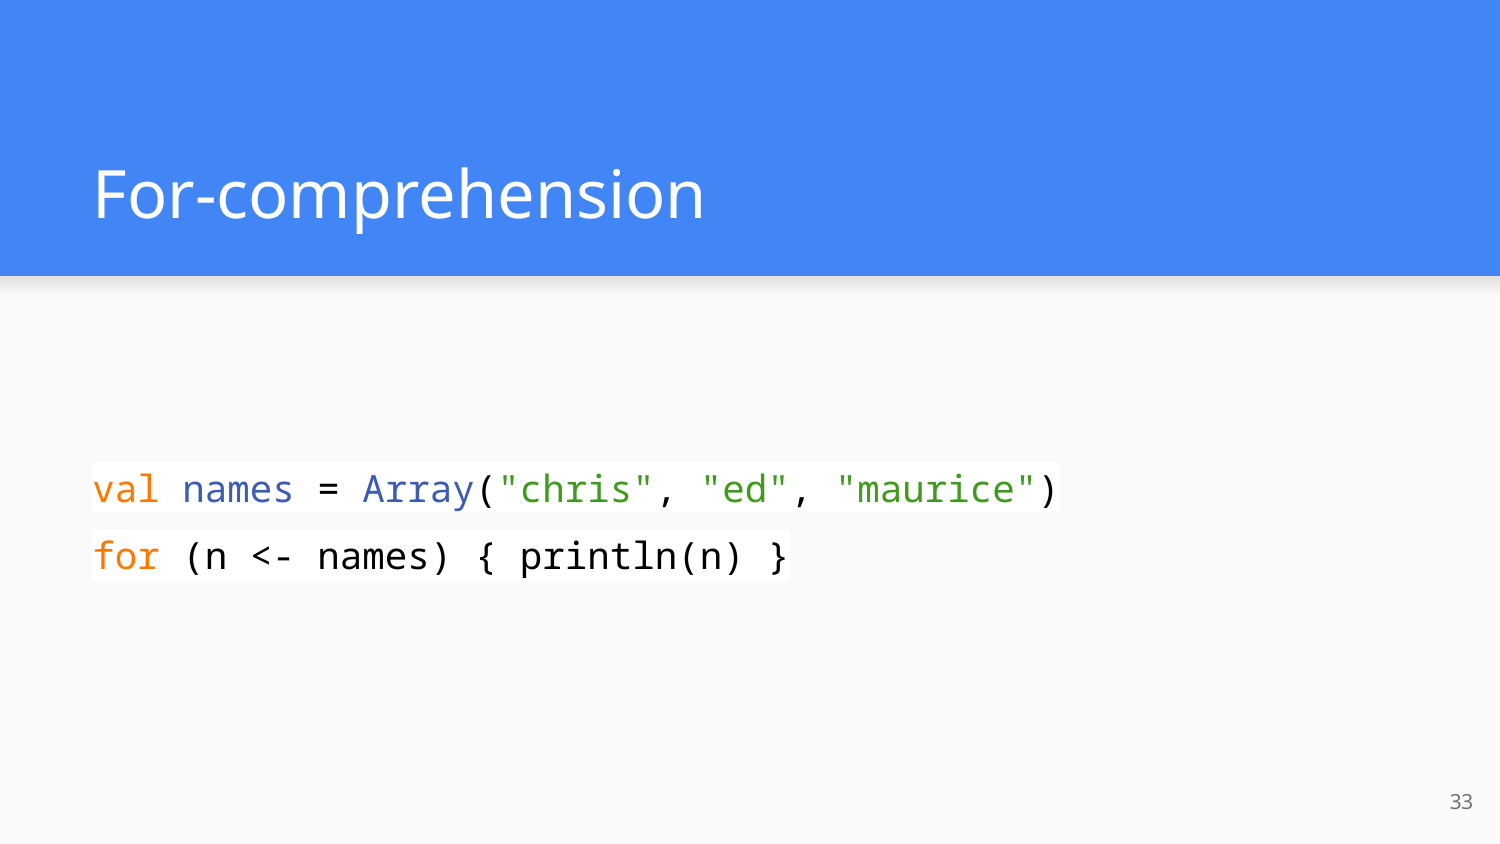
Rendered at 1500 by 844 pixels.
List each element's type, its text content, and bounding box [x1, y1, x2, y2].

list val names = Array("chris", "ed", "maurice") for (n <- names) { println(n) } [77, 314, 1427, 760]
title For-comprehension [77, 121, 1427, 248]
slide_number ‹#› [1398, 770, 1489, 835]
